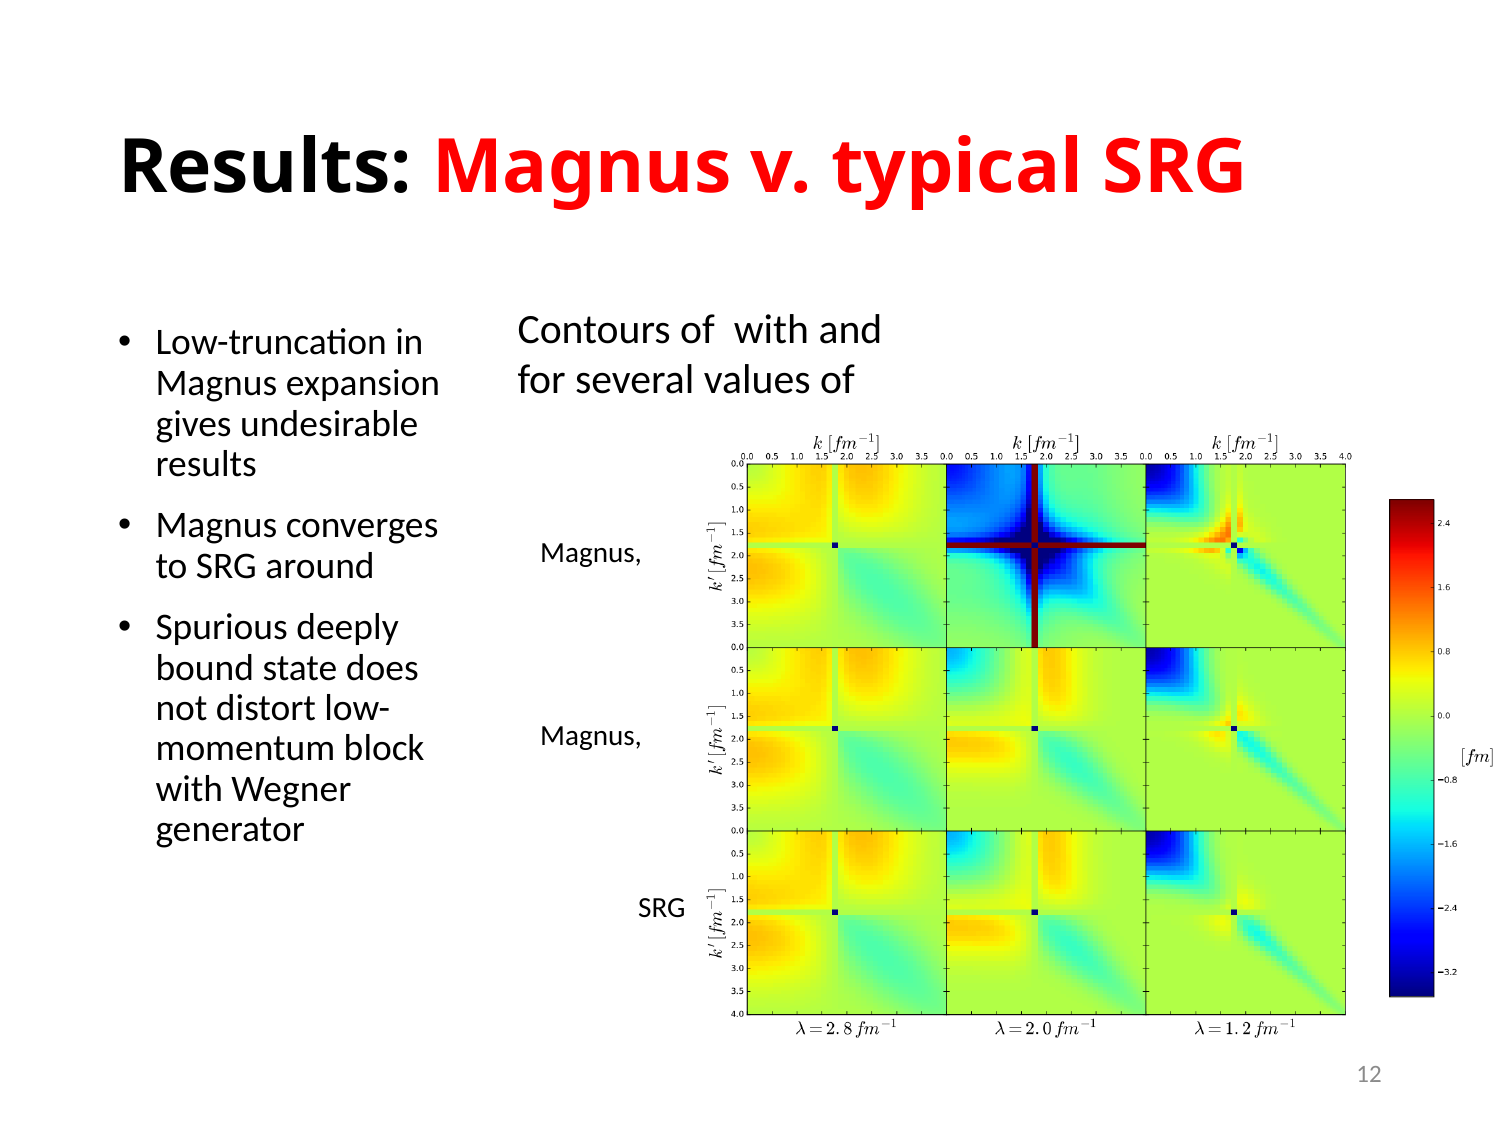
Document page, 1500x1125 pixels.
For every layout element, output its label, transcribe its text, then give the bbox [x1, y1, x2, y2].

slide_number 12 [1059, 1043, 1397, 1103]
picture [700, 426, 1500, 1043]
text_box SRG [622, 881, 700, 931]
title Results: Magnus v. typical SRG [103, 59, 1397, 278]
